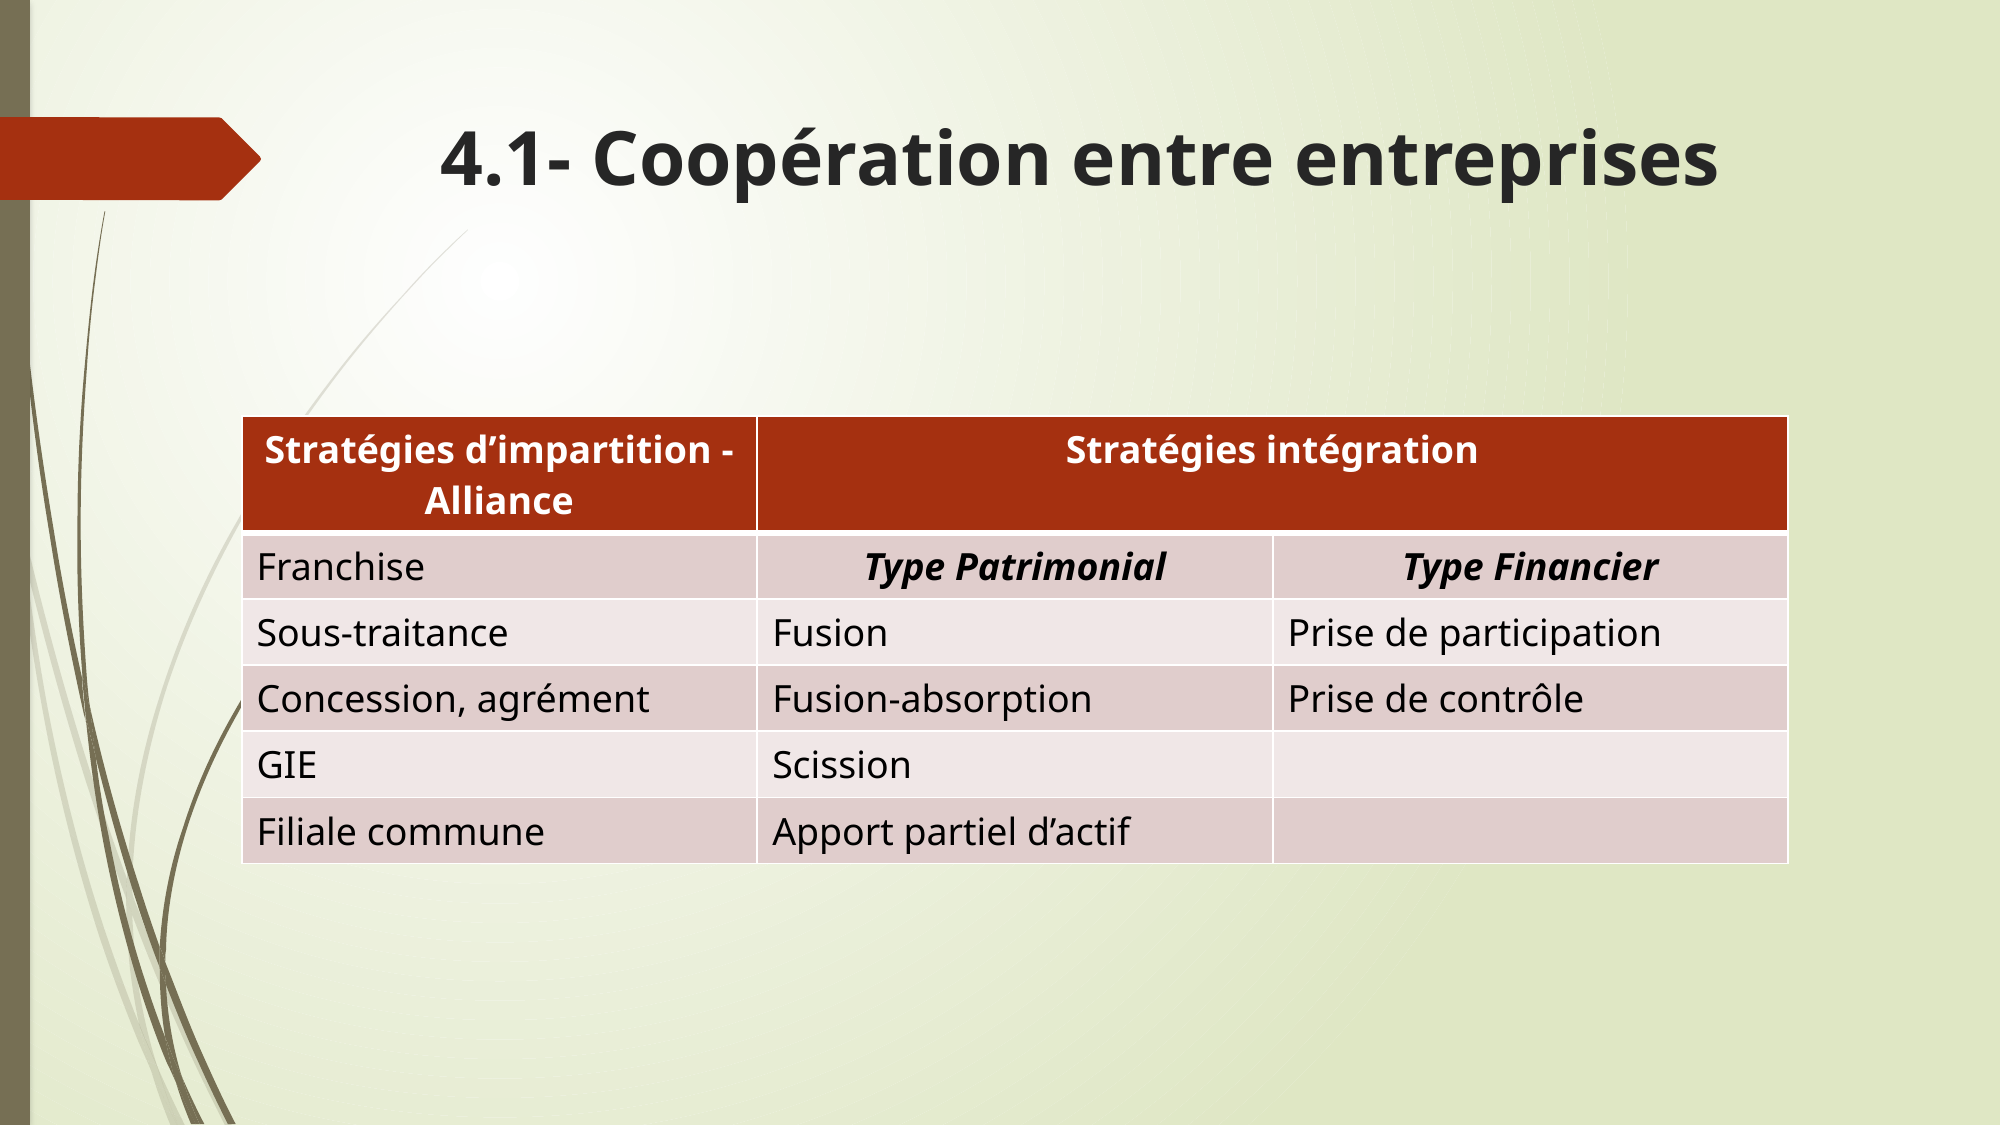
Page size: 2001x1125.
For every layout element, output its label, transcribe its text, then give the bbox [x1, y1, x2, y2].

table_header Stratégies d’impartition - Alliance [243, 417, 756, 530]
table_cell Franchise [243, 536, 756, 598]
table_cell Fusion [758, 600, 1272, 664]
table_header Stratégies intégration [758, 417, 1787, 530]
title 4.1- Coopération entre entreprises [425, 102, 1888, 313]
table_cell [1274, 732, 1787, 797]
table_cell [1274, 798, 1787, 863]
table_cell Scission [758, 732, 1272, 797]
table_cell Type Patrimonial [758, 536, 1272, 598]
table_cell Type Financier [1274, 536, 1787, 598]
table_cell Prise de participation [1274, 600, 1787, 664]
table_cell Prise de contrôle [1274, 666, 1787, 730]
table_cell GIE [243, 732, 756, 797]
table_cell Filiale commune [243, 798, 756, 863]
table_cell Concession, agrément [243, 666, 756, 730]
table_cell Sous-traitance [243, 600, 756, 664]
table_cell Fusion-absorption [758, 666, 1272, 730]
table_cell Apport partiel d’actif [758, 798, 1272, 863]
